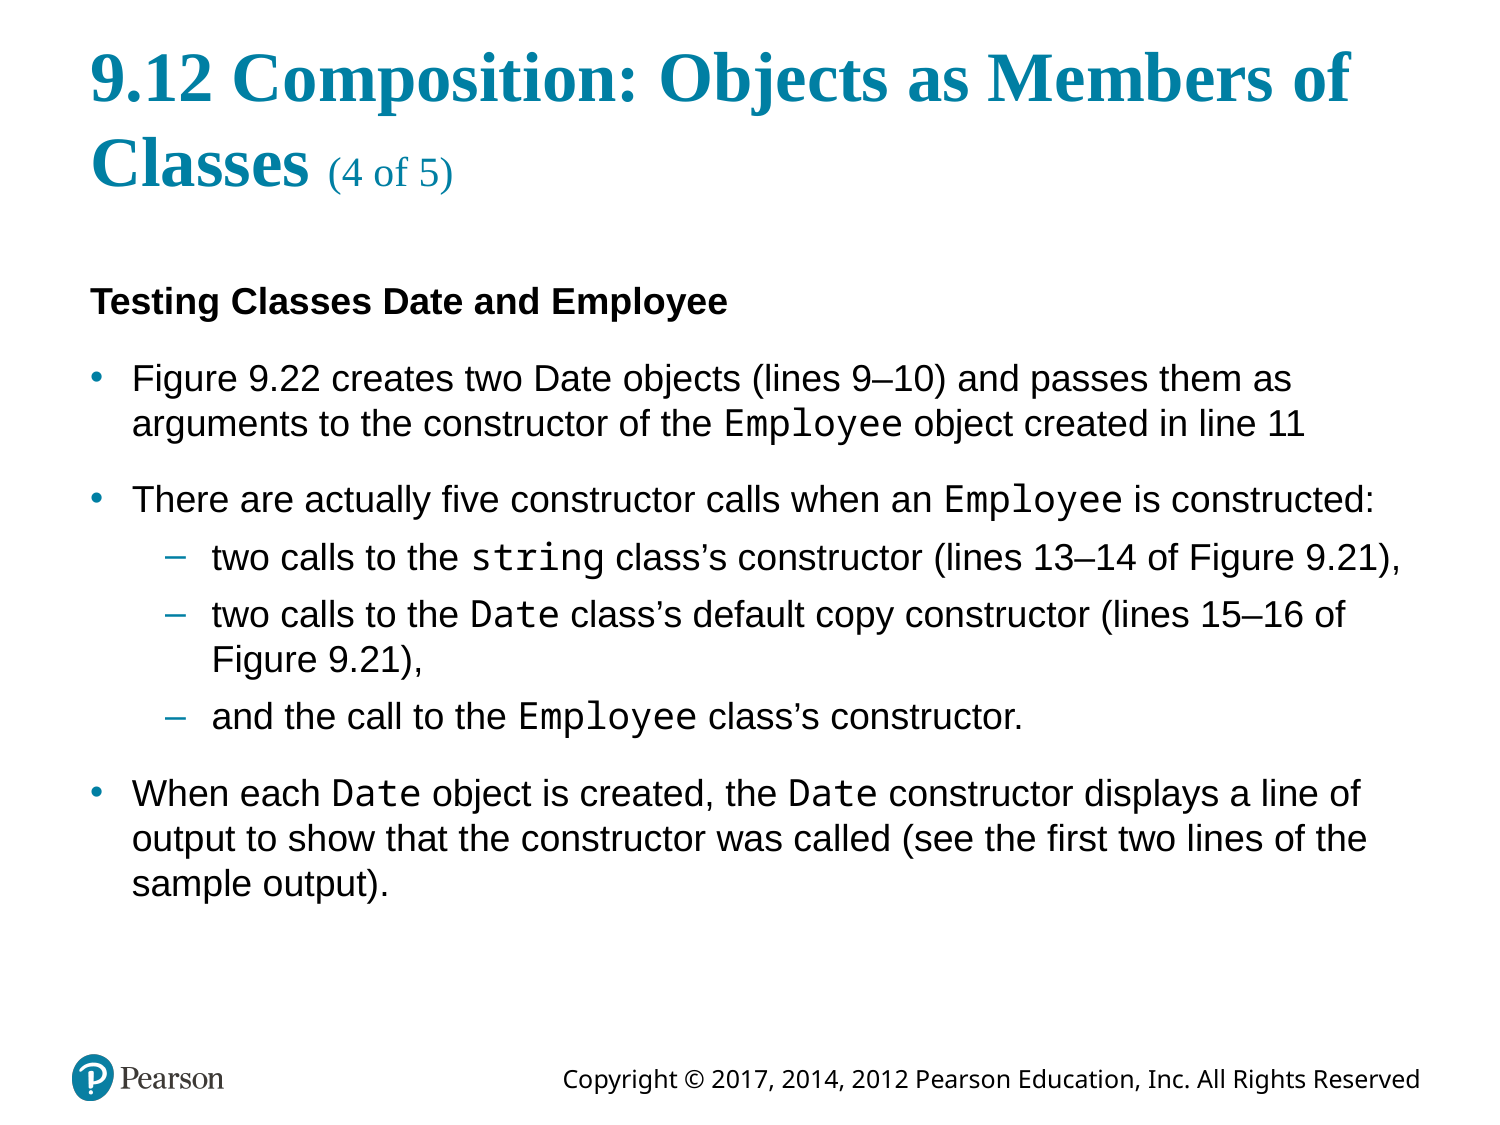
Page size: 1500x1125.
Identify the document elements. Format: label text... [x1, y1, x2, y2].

picture [72, 1087, 83, 1101]
picture [98, 1054, 224, 1101]
list Testing Classes Date and Employee Figure 9.22 creates two Date objects (lines 9–10) and passes them as arguments to the constructor of the Employee object created in line 11 There are actually five constructor calls when an Employee is constructed: two calls to the string class’s constructor (lines 13–14 of Figure 9.21), two calls to the Date class’s default copy constructor (lines 15–16 of Figure 9.21), and the call to the Employee class’s constructor. When each Date object is created, the Date constructor displays a line of output to show that the constructor was called (see the first two lines of the sample output). [75, 262, 1425, 931]
title 9.12 Composition: Objects as Members of Classes (4 of 5) [75, 0, 1425, 216]
picture [80, 1063, 106, 1088]
picture [72, 1054, 88, 1070]
